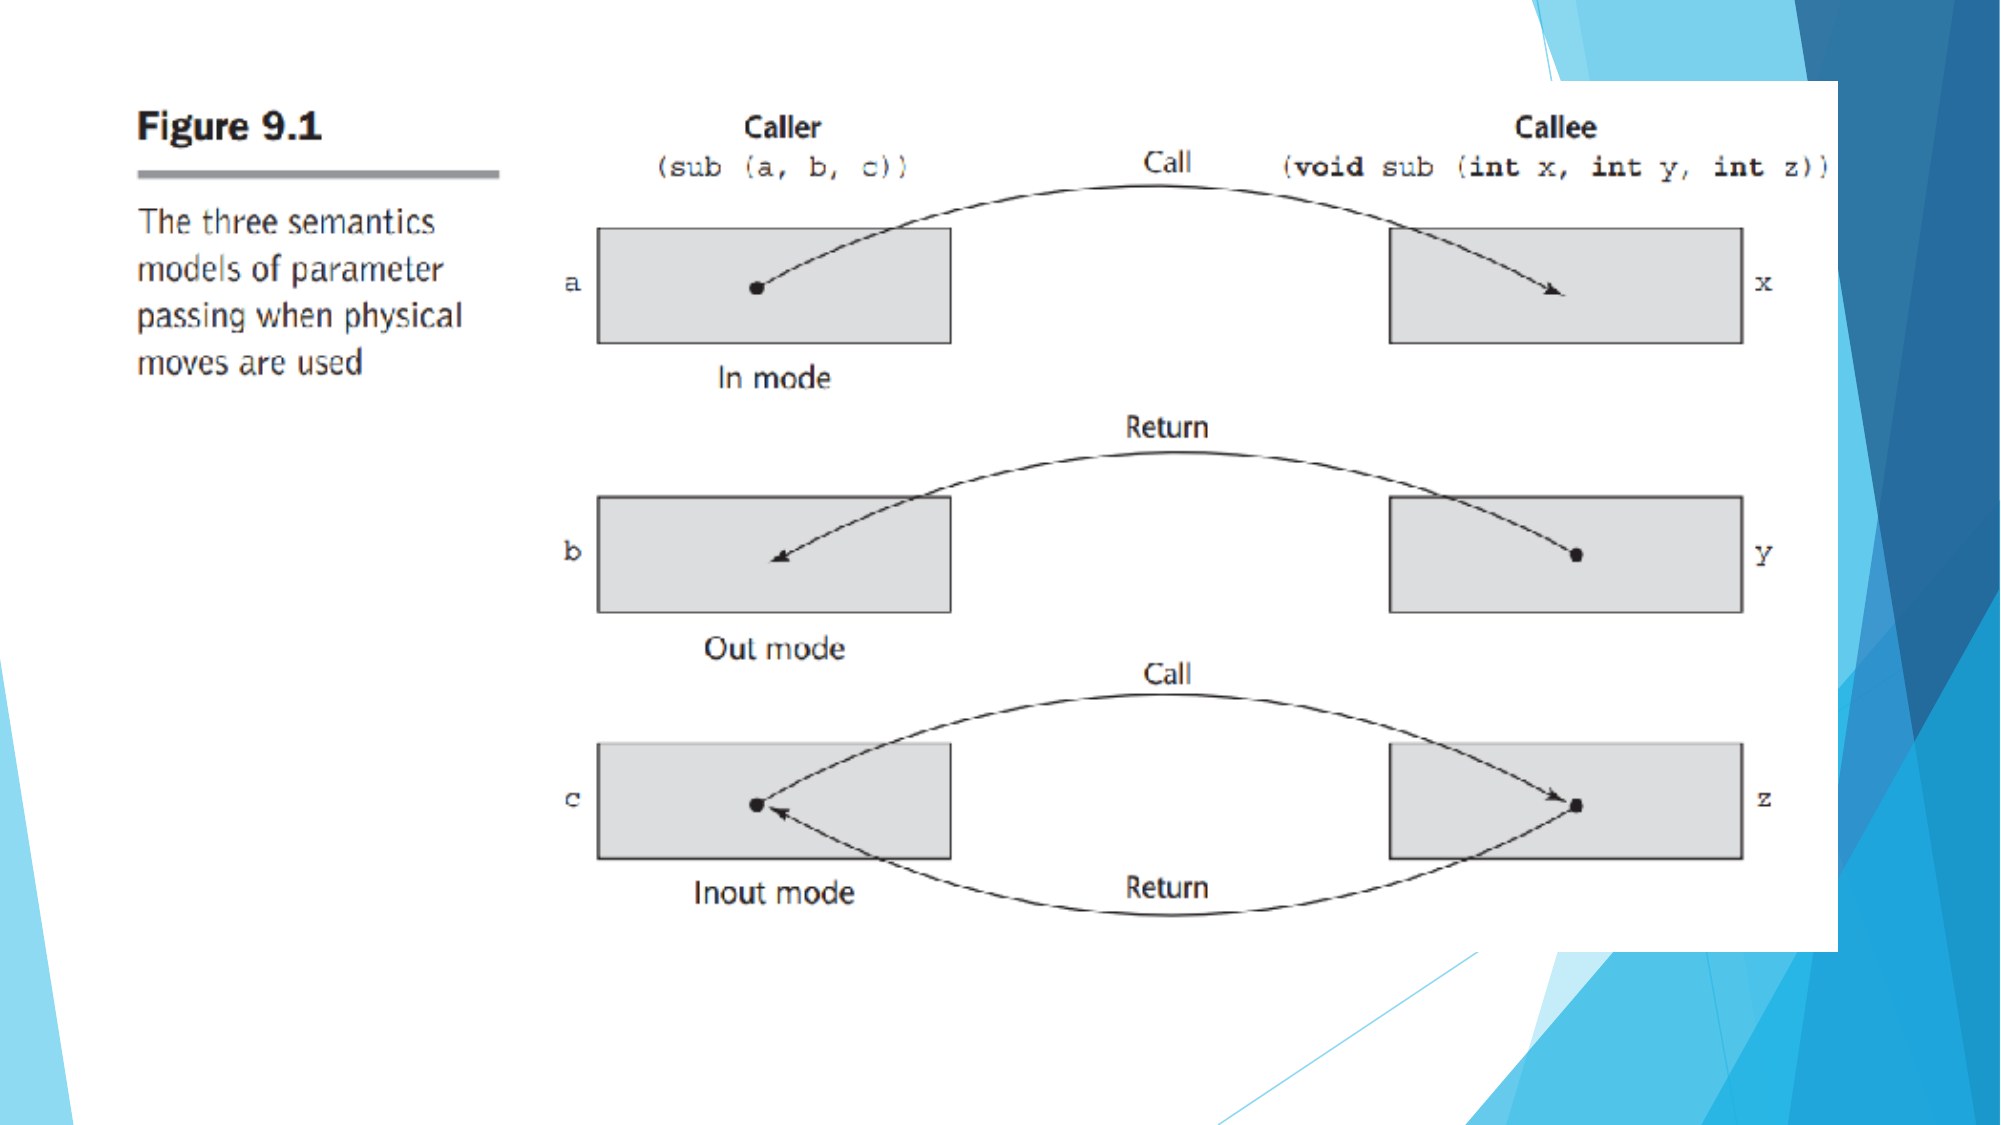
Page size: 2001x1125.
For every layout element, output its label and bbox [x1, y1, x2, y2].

picture [91, 0, 1838, 1125]
